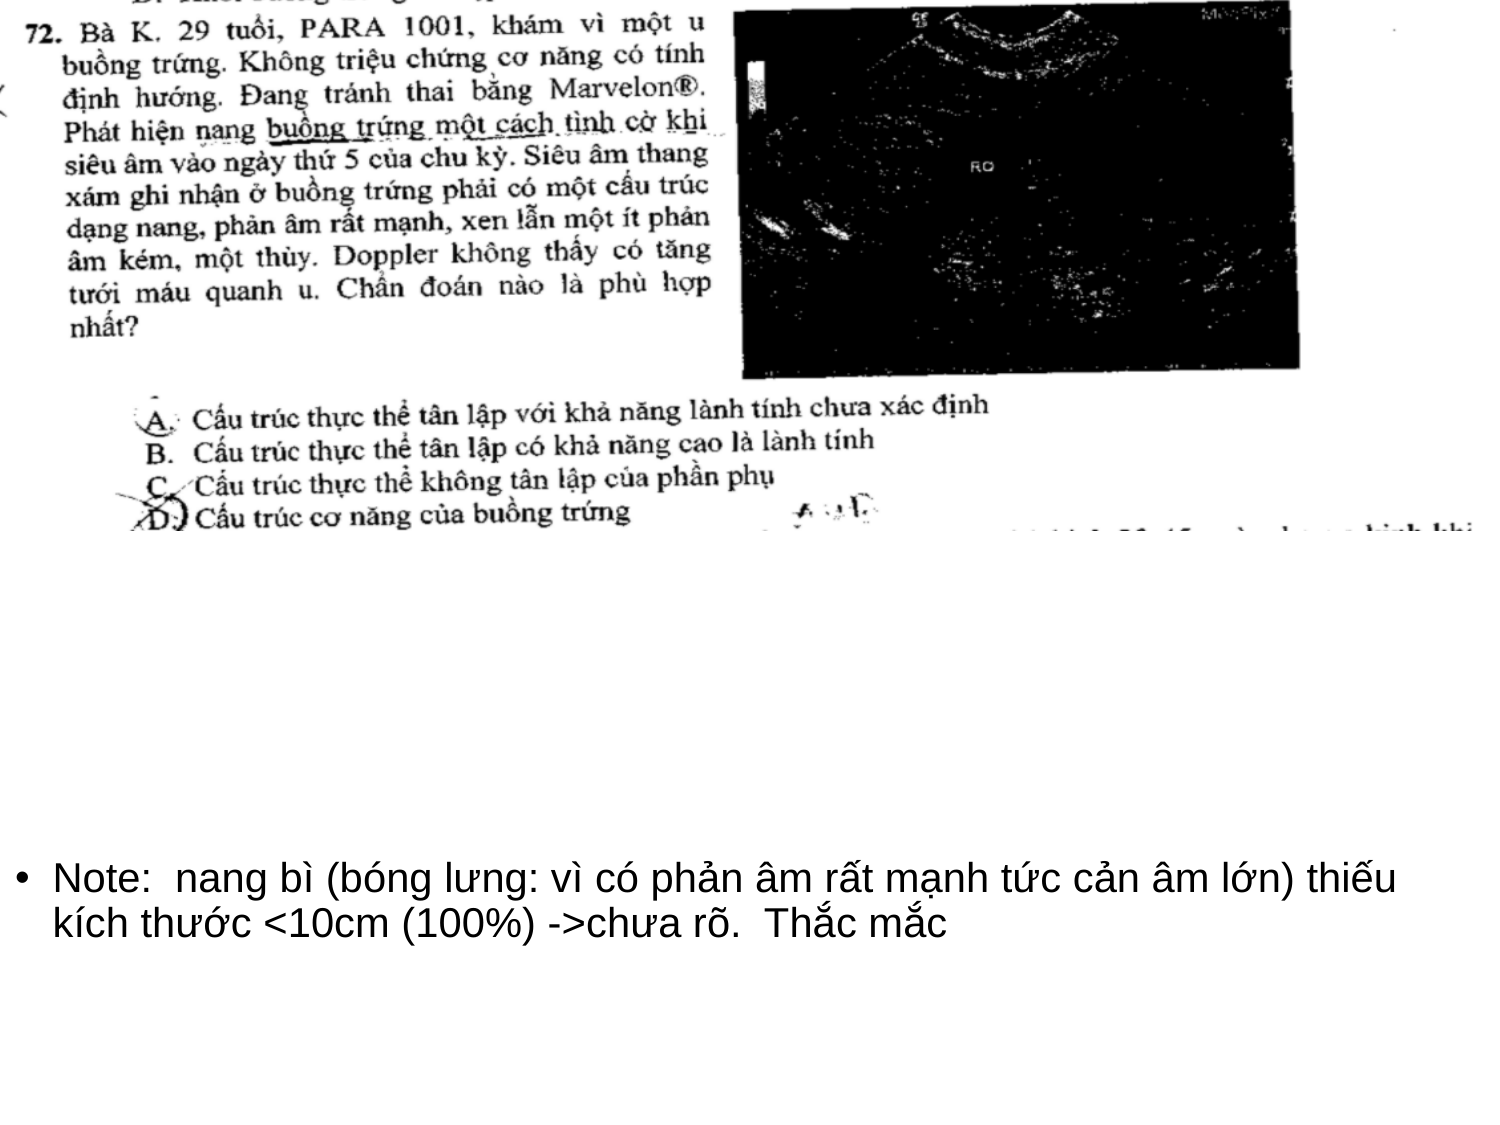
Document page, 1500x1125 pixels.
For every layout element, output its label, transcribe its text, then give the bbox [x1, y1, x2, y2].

picture [0, 0, 1500, 531]
subtitle Note: nang bì (bóng lưng: vì có phản âm rất mạnh tức cản âm lớn) thiếu kích thước <10cm (100%) ->chưa rõ. Thắc mắc [0, 849, 1500, 1125]
